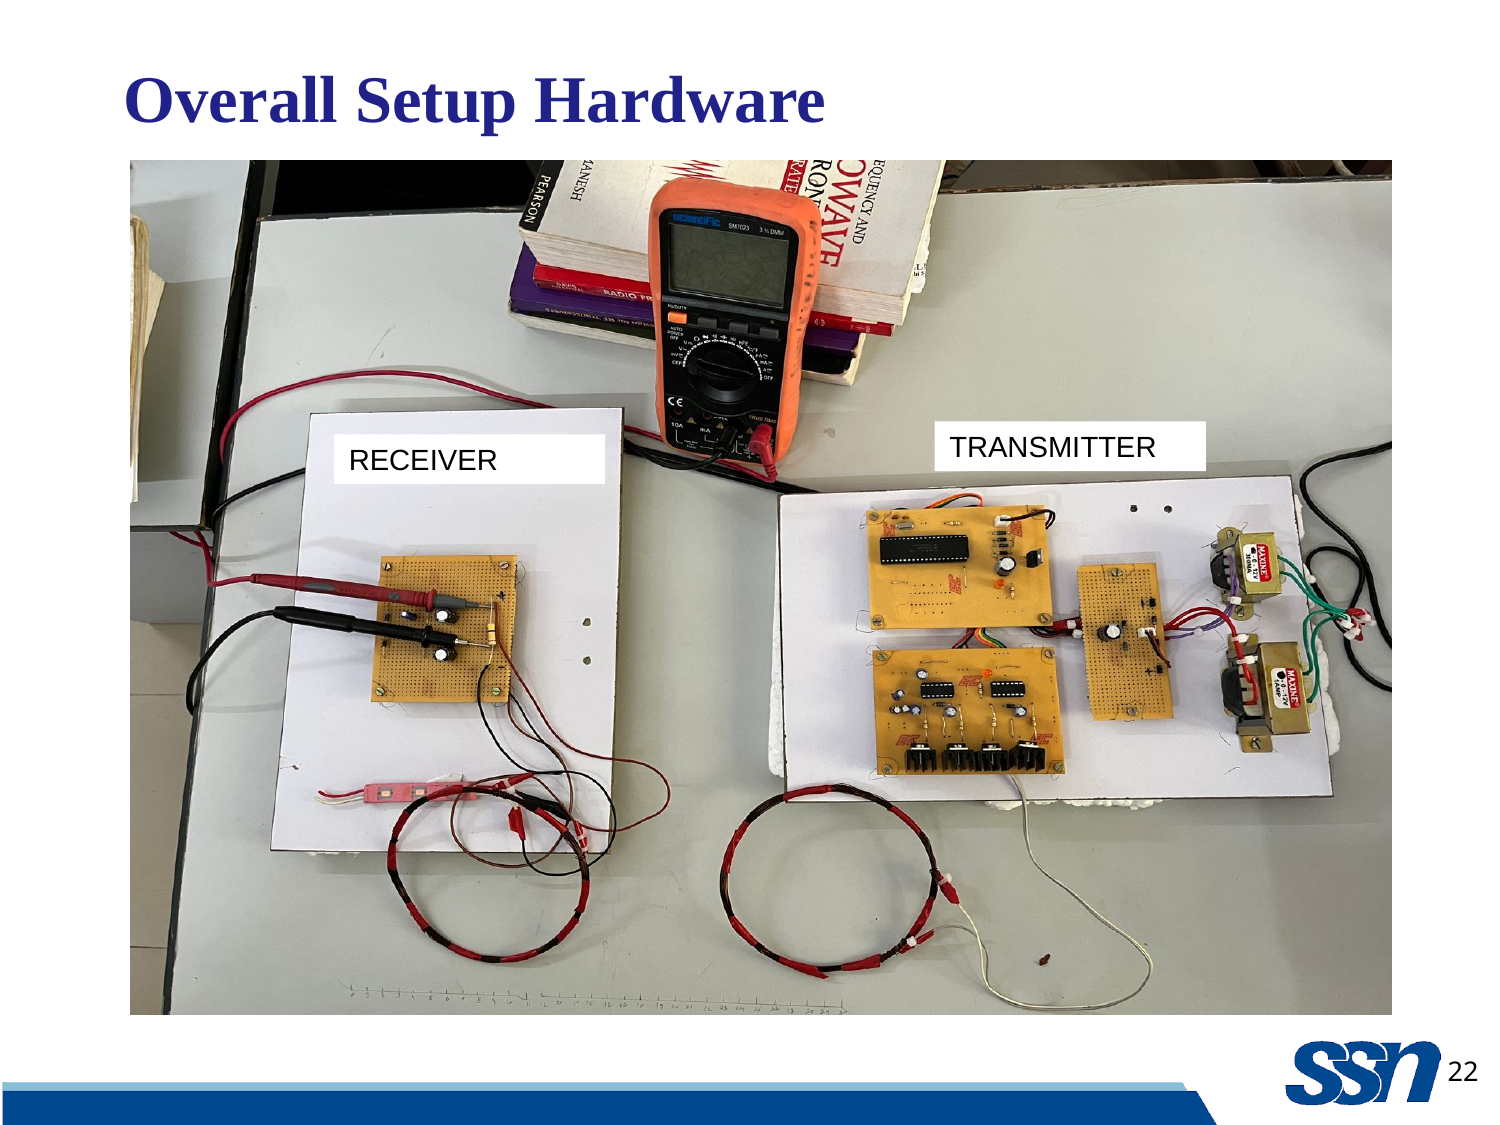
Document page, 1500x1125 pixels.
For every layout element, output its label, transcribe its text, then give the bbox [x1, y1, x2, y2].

picture [130, 160, 1392, 1016]
text_box Overall Setup Hardware [108, 48, 1392, 144]
title [131, 155, 1407, 1030]
picture [0, 1028, 1500, 1125]
slide_number 22 [1403, 1038, 1494, 1125]
